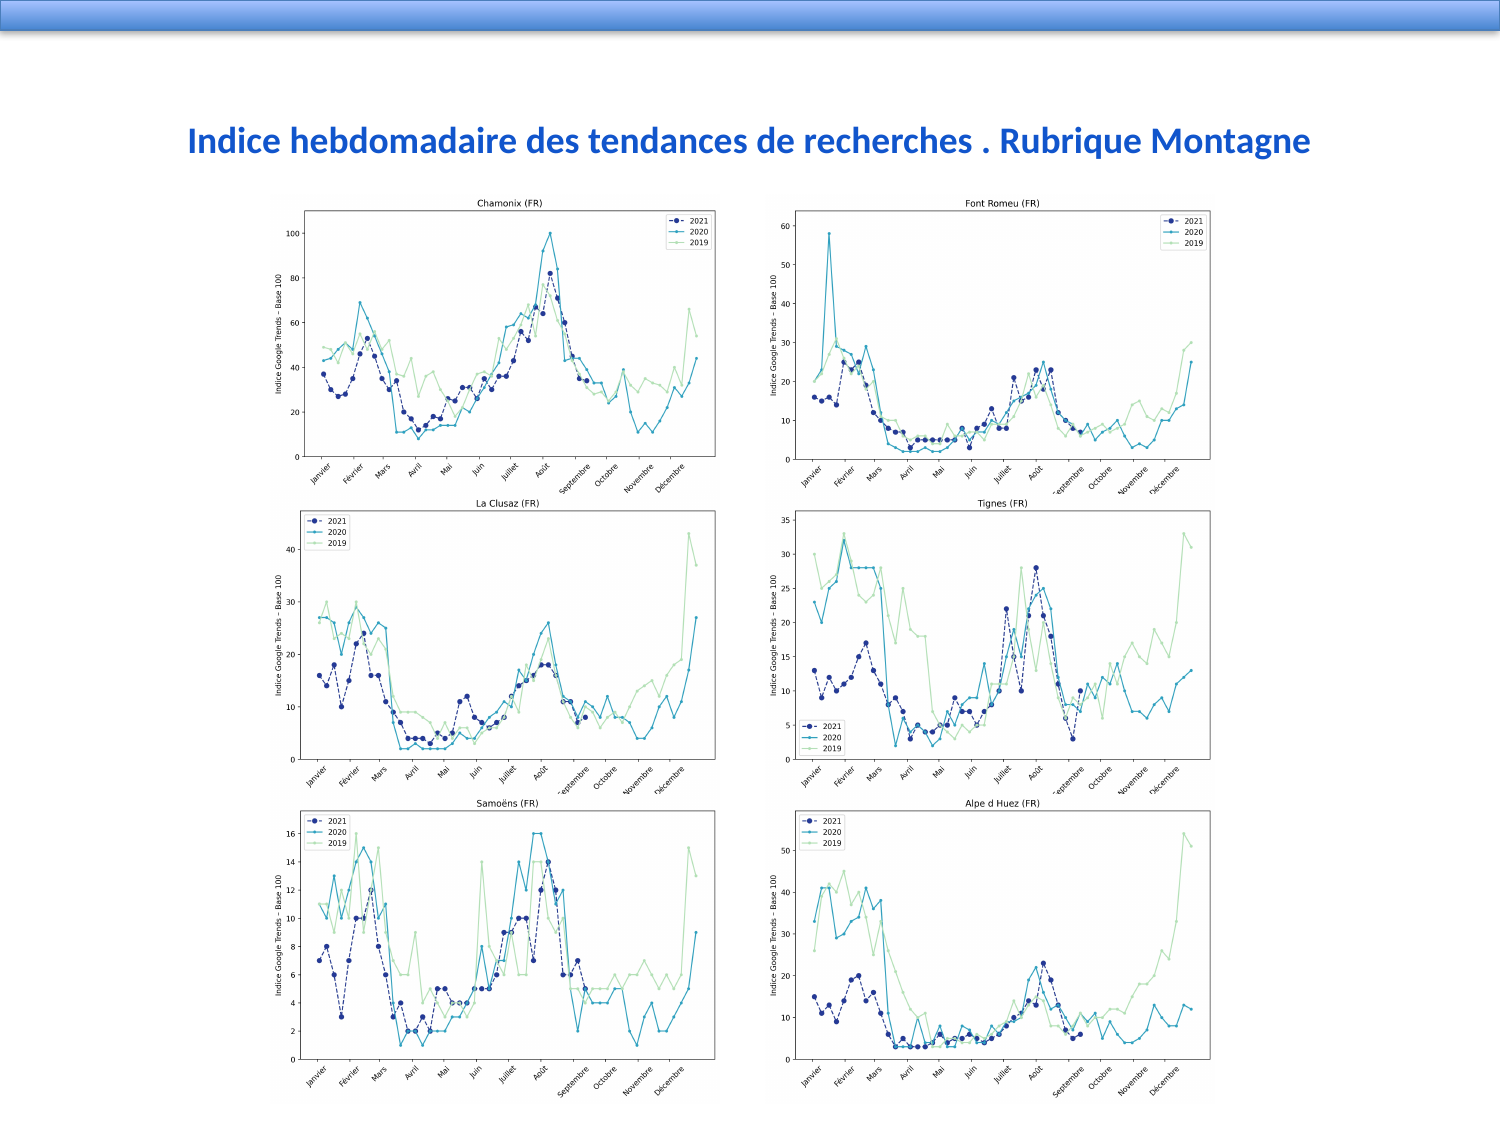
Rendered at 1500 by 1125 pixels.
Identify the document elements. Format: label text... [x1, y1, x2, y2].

title Indice hebdomadaire des tendances de recherches . Rubrique Montagne [75, 45, 1425, 233]
text_box [0, 0, 1500, 31]
picture [269, 194, 721, 1104]
picture [764, 194, 1216, 1104]
